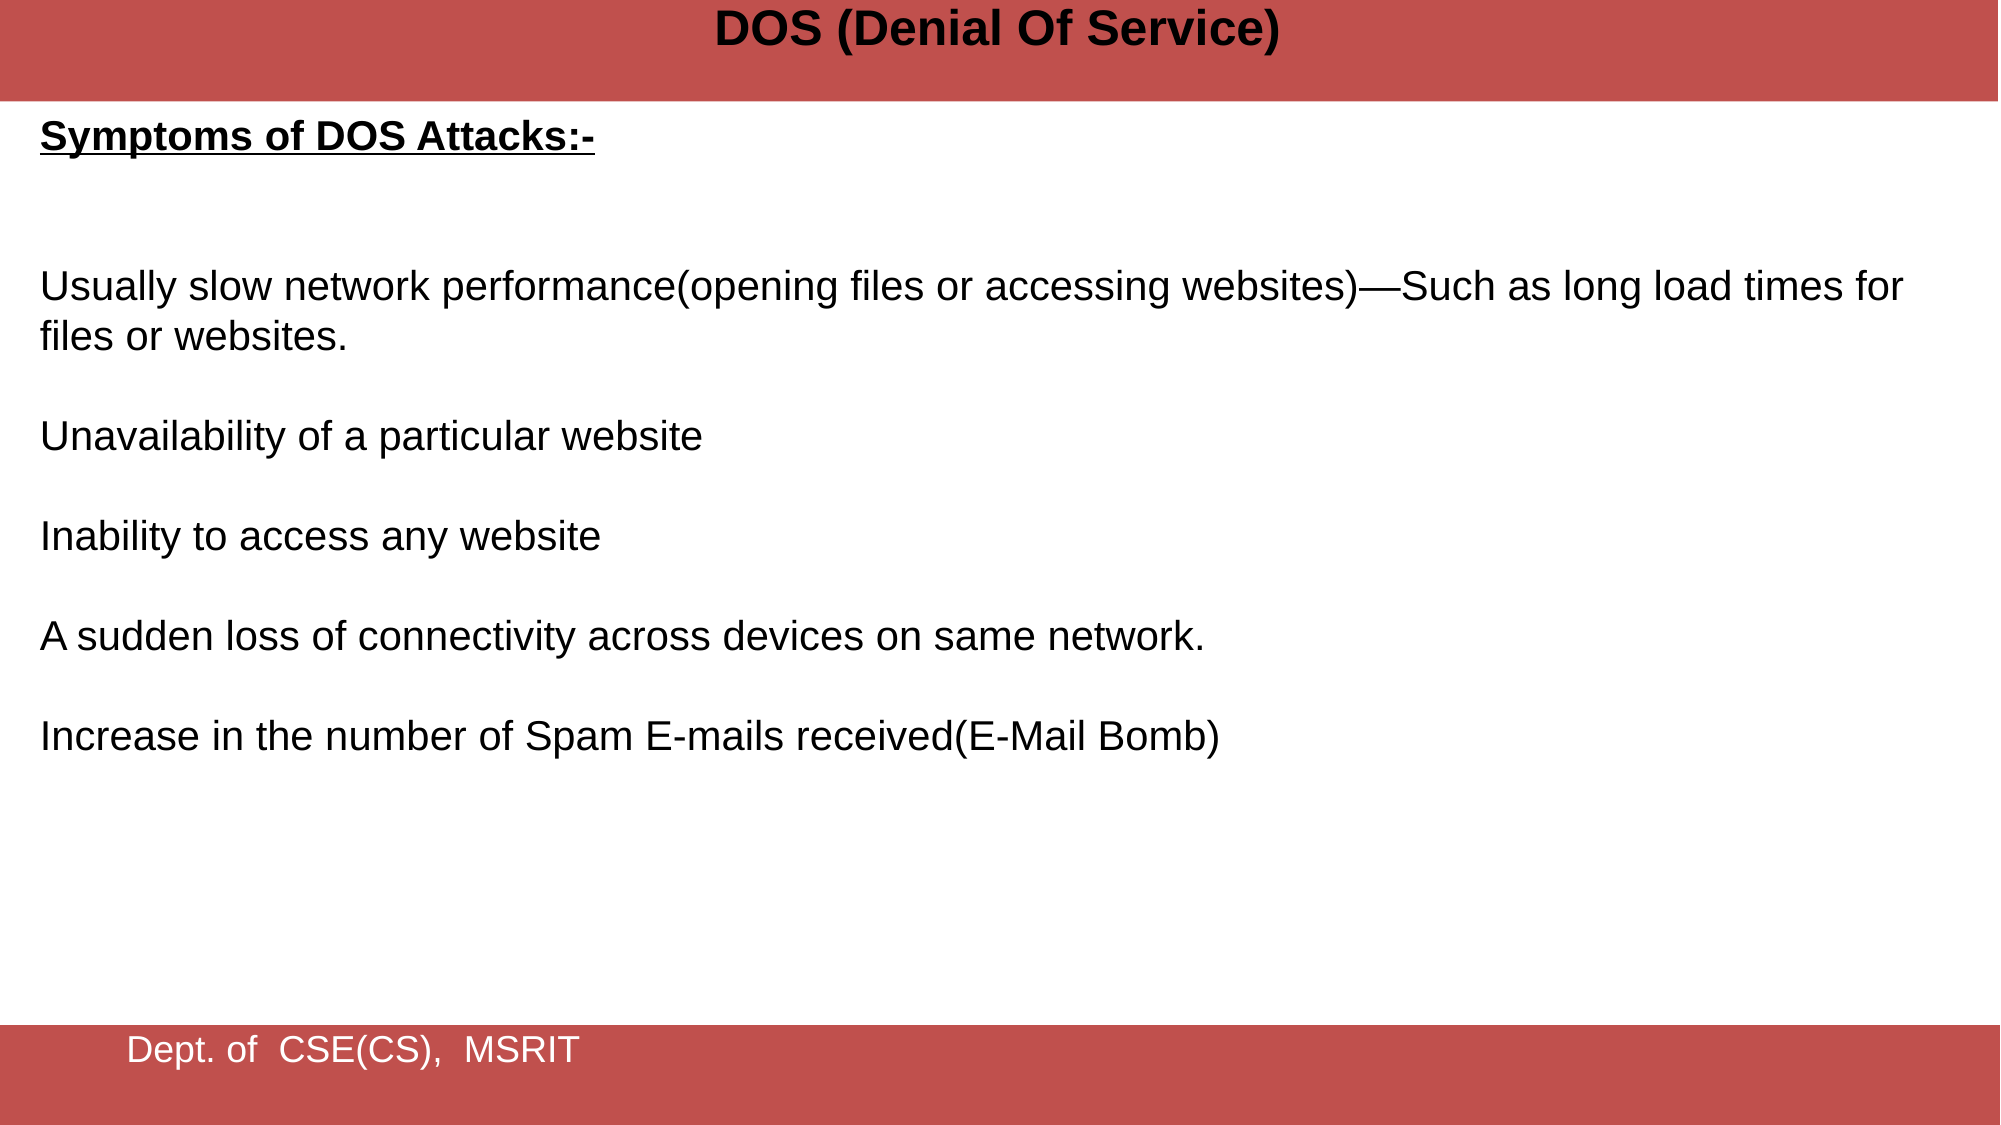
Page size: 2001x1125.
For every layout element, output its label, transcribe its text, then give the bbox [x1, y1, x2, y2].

text_box DOS (Denial Of Service) [0, 0, 1998, 102]
text_box Dept. of CSE(CS), MSRIT [0, 1025, 2000, 1125]
text_box Symptoms of DOS Attacks:- Usually slow network performance(opening files or accessing websites)—Such as long load times for files or websites. Unavailability of a particular website Inability to access any website A sudden loss of connectivity across devices on same network. Increase in the number of Spam E-mails received(E-Mail Bomb) [24, 101, 2000, 902]
